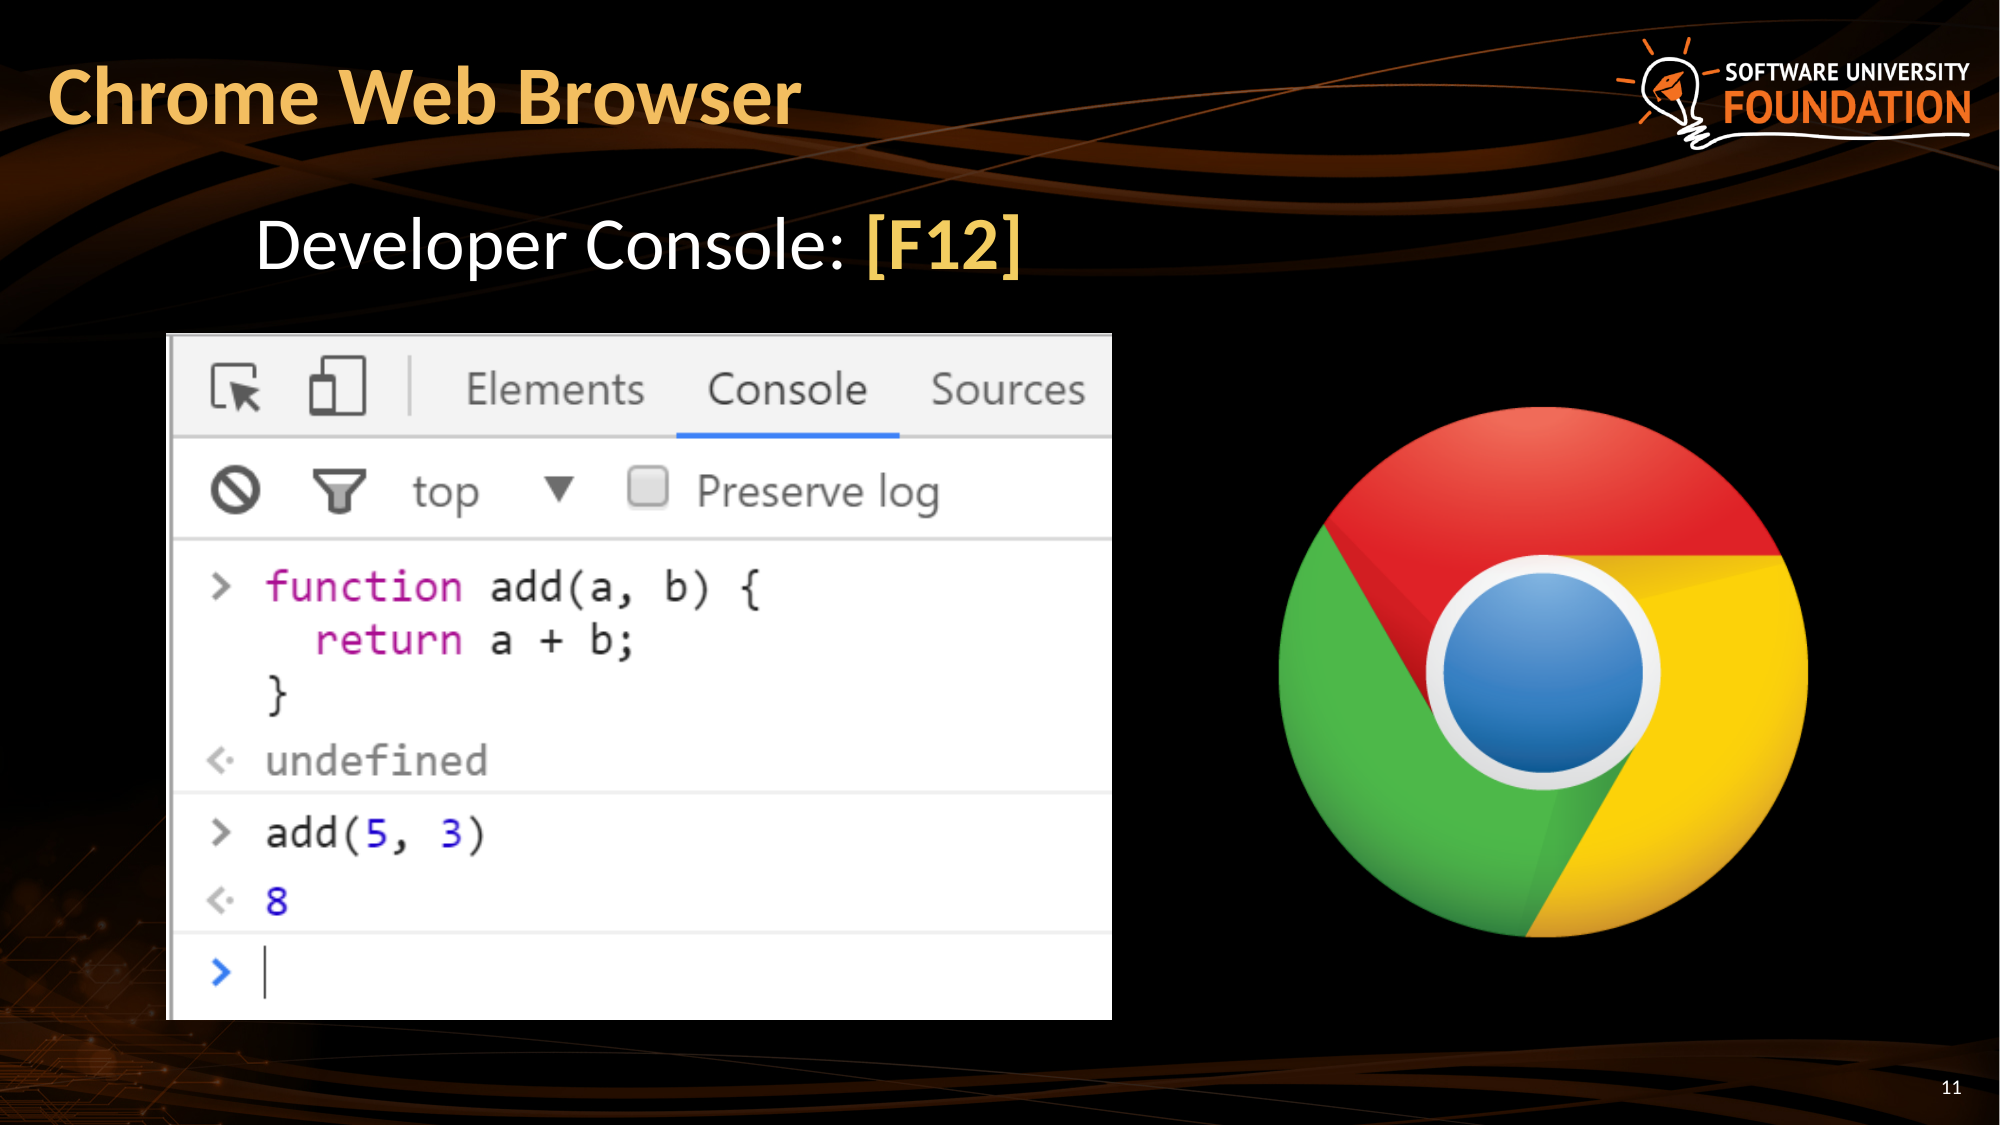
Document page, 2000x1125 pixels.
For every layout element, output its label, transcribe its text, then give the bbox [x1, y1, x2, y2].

title Chrome Web Browser [30, 6, 1602, 189]
text_box Developer Console: [F12] [240, 187, 1039, 293]
picture [0, 0, 2000, 1125]
slide_number 11 [1897, 1070, 1968, 1103]
